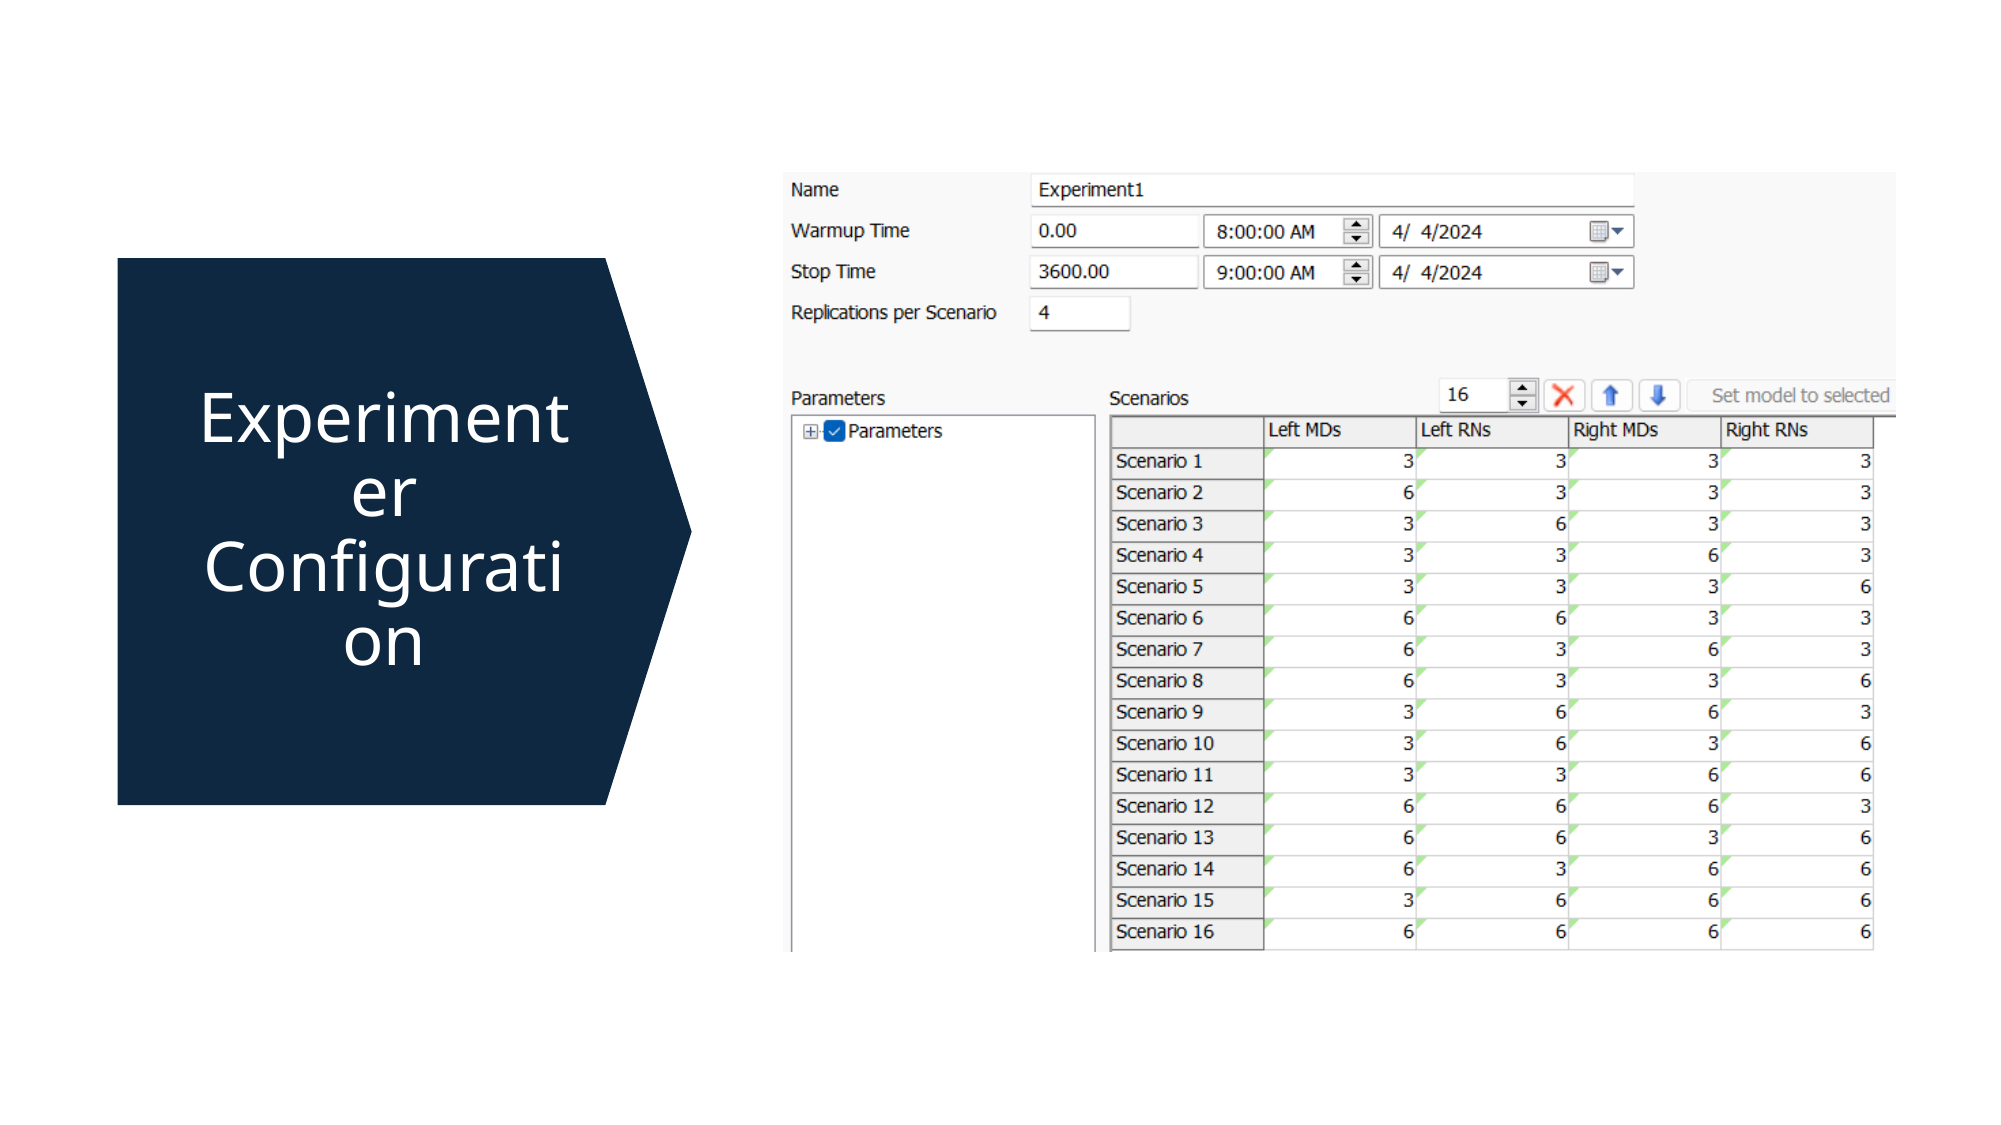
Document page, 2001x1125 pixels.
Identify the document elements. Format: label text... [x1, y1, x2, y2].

text_box [116, 256, 694, 807]
title Experimenter Configuration [168, 322, 601, 741]
picture [783, 172, 1897, 953]
